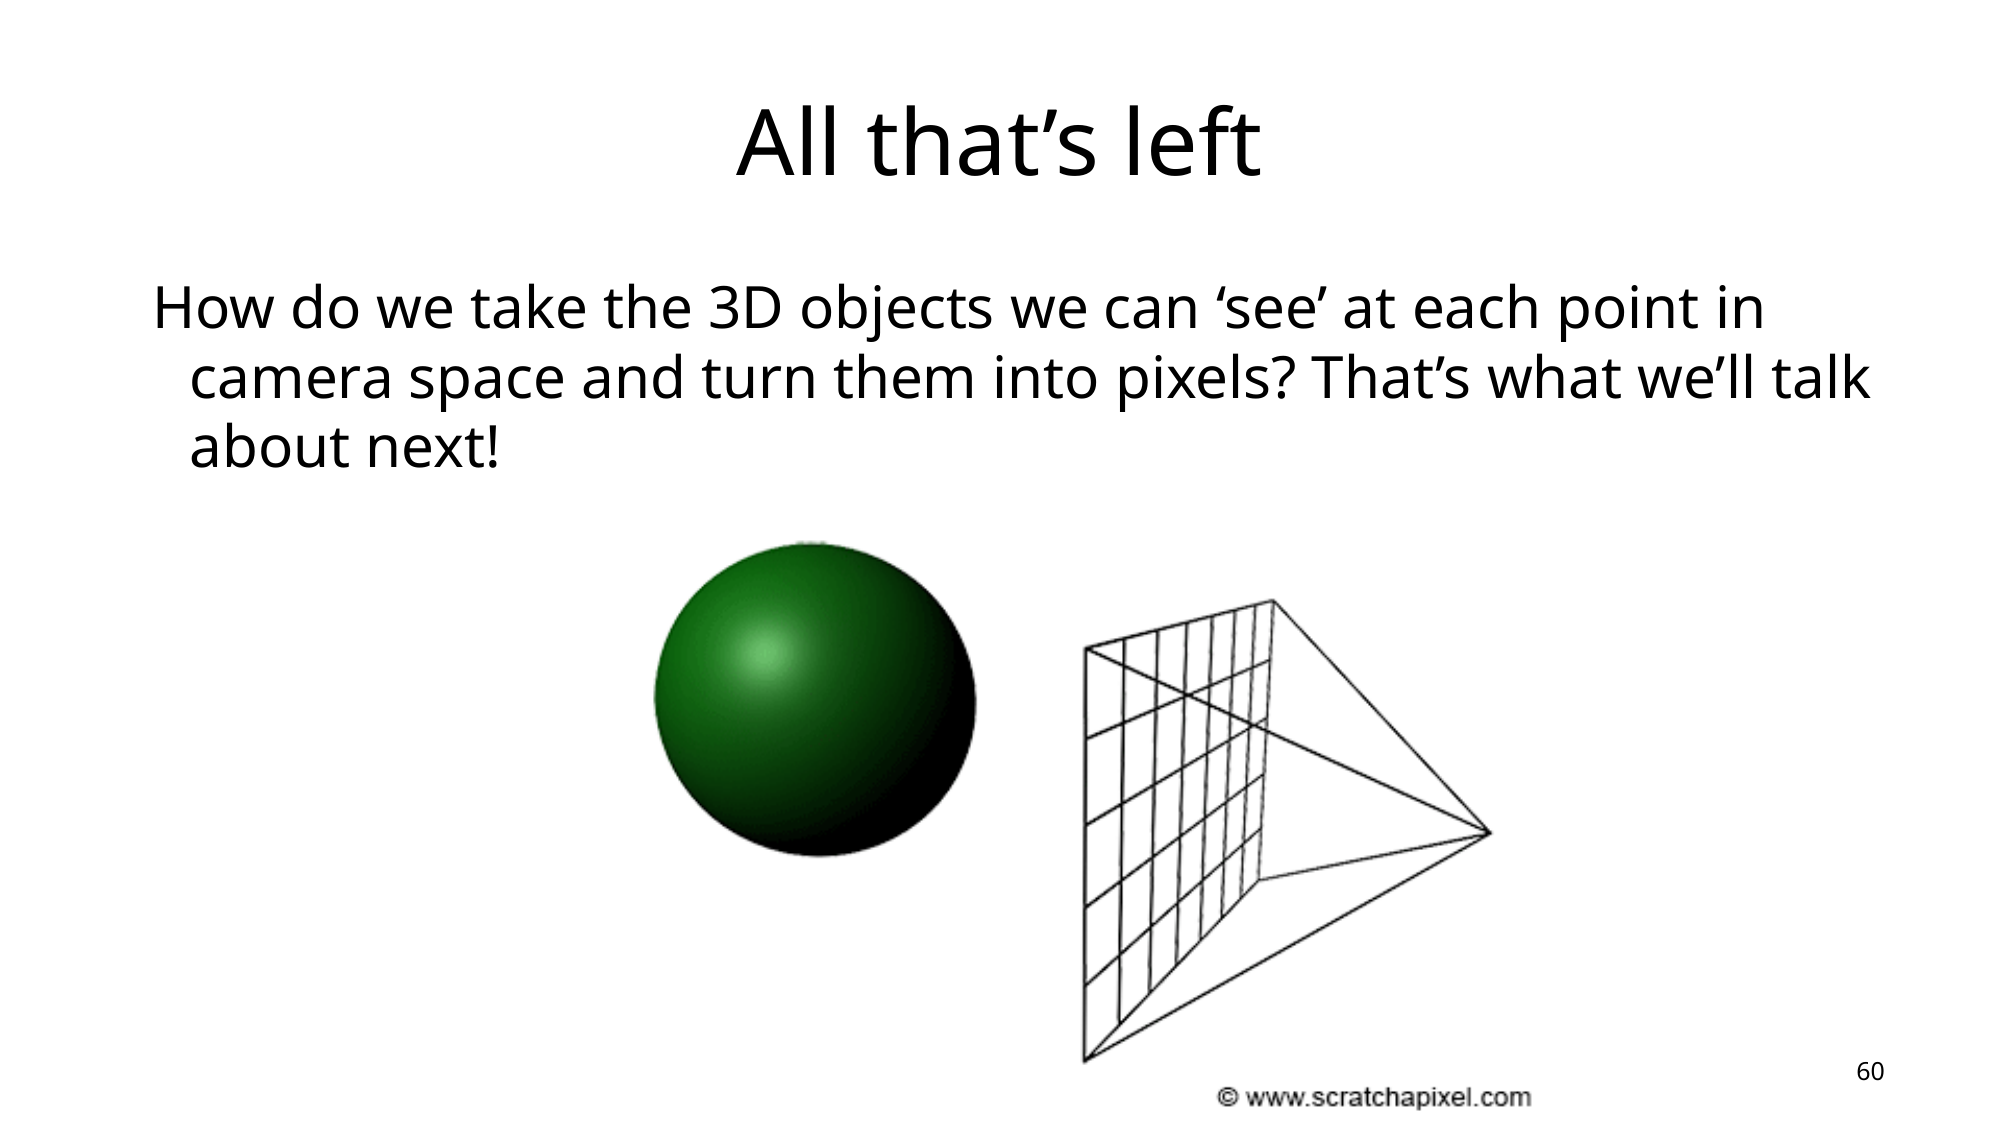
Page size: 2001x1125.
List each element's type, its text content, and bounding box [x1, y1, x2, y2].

title All that’s left [99, 45, 1900, 233]
picture [601, 466, 1540, 1115]
slide_number 59 [1546, 1042, 1900, 1103]
list How do we take the 3D objects we can ‘see’ at each point in camera space and turn them into pixels? That’s what we’ll talk about next! [99, 262, 1900, 1005]
